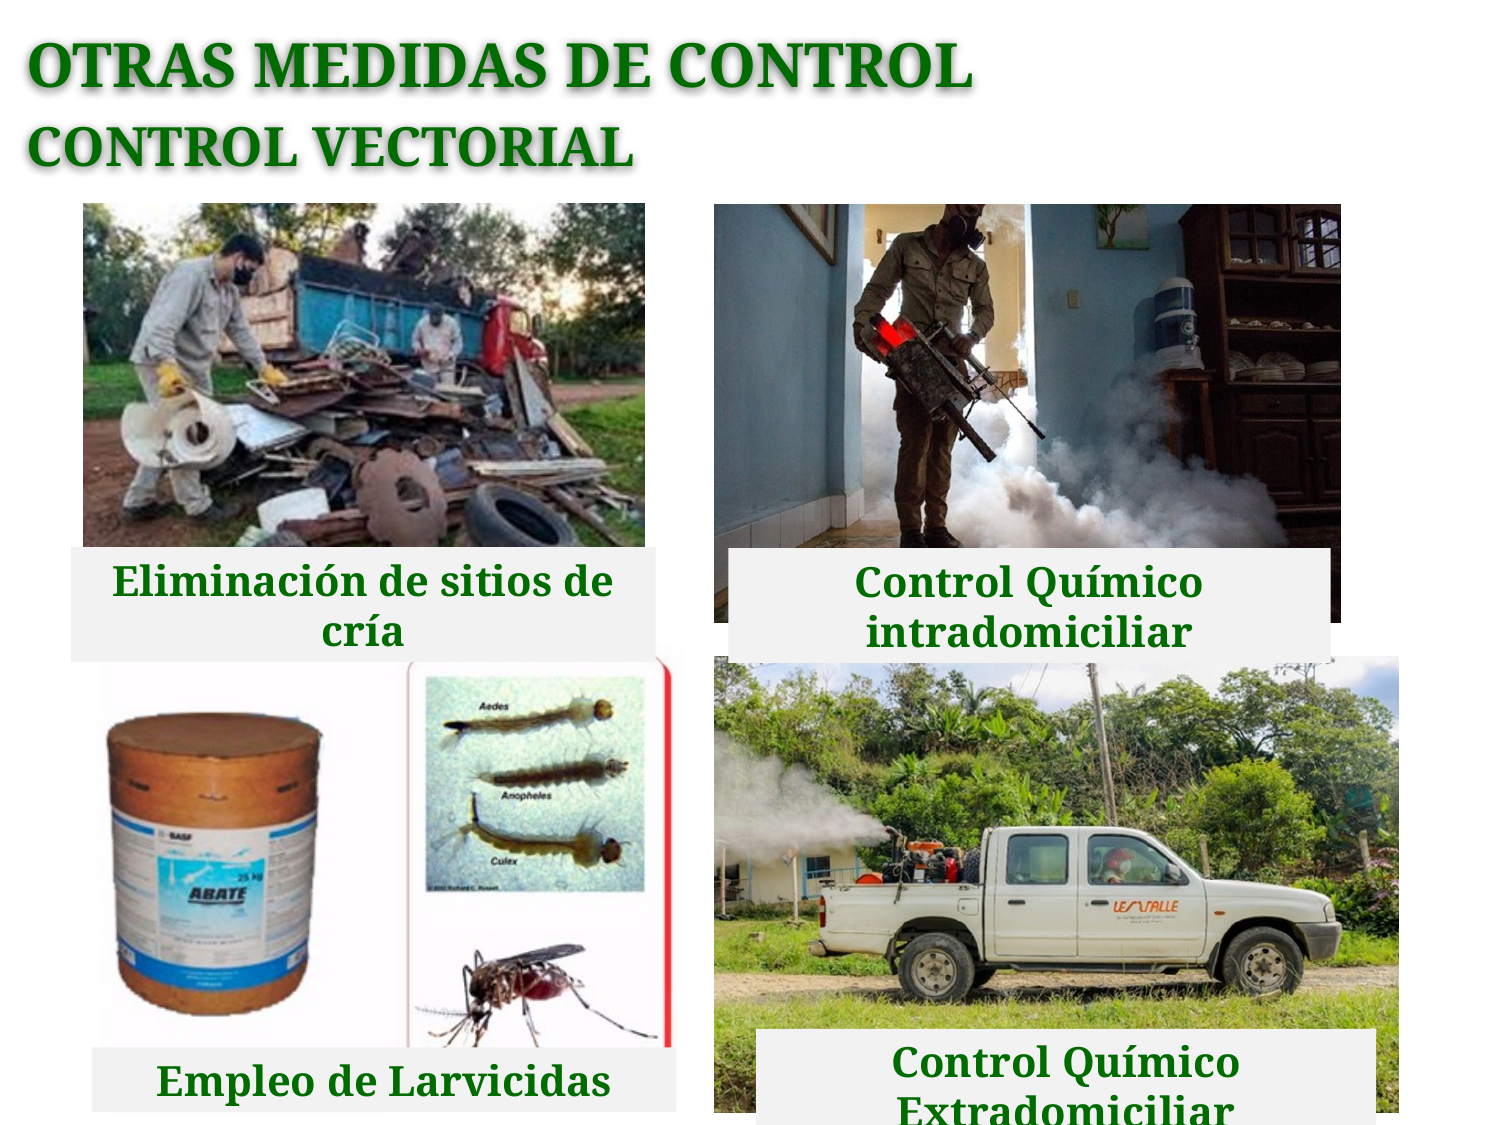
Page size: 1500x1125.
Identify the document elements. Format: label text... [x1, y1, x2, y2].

text_box Eliminación de sitios de cría [71, 547, 656, 662]
picture [714, 656, 1399, 1114]
picture [714, 204, 1341, 623]
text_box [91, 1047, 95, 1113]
text_box Control Químico intradomiciliar [728, 623, 1331, 656]
text_box Control Vectorial [3, 123, 738, 190]
text_box Otras Medidas de control [3, 15, 1498, 112]
text_box Control Químico Extradomiciliar [756, 1114, 1377, 1125]
picture [83, 203, 645, 624]
picture [95, 643, 687, 1114]
